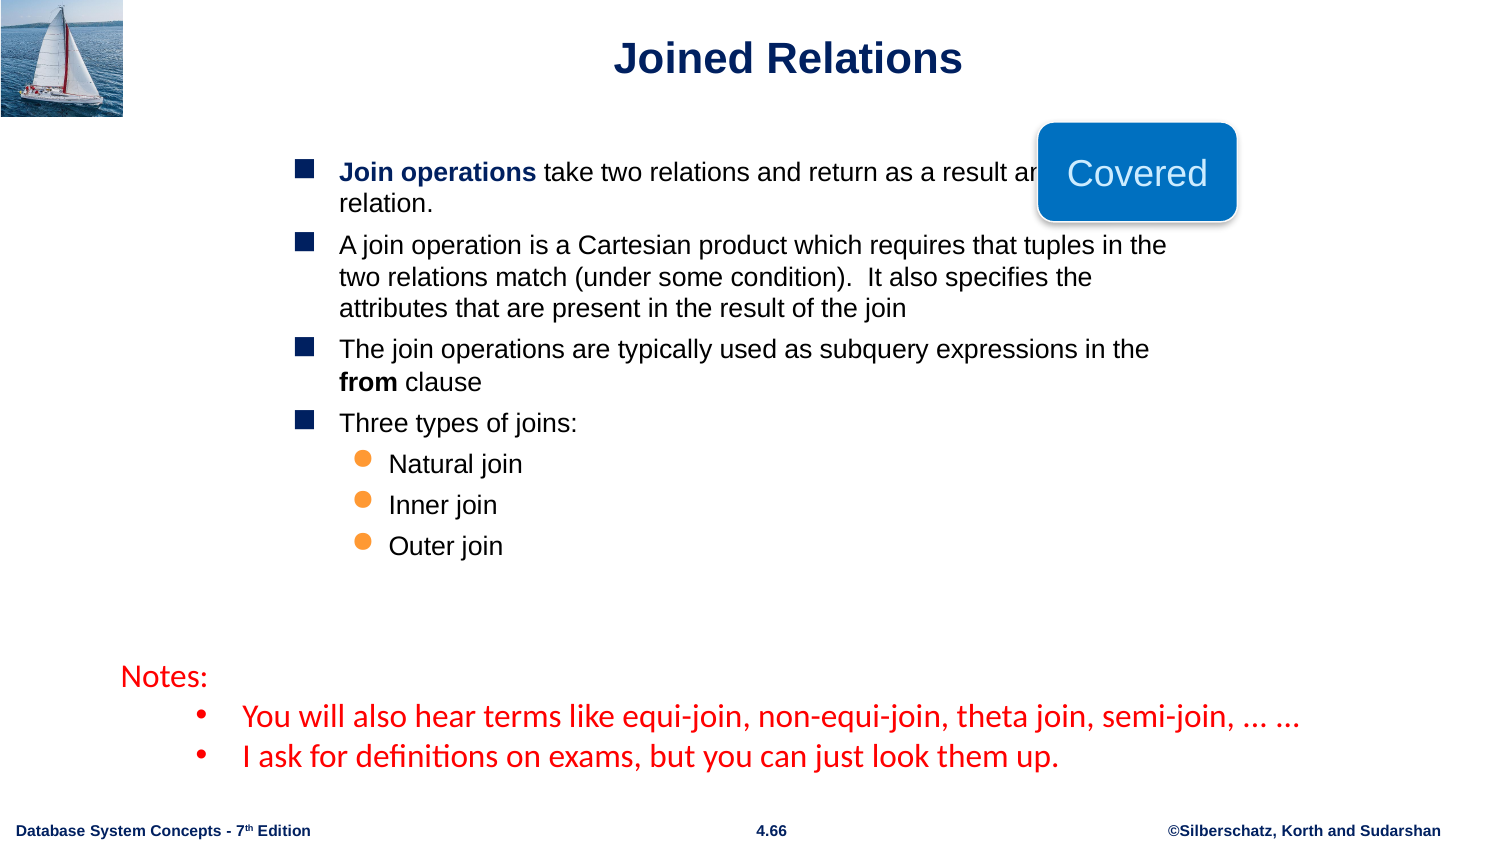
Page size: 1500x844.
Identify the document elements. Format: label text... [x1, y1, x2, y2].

title Joined Relations [125, 14, 1452, 90]
picture [0, 0, 123, 117]
text_box Notes: You will also hear terms like equi-join, non-equi-join, theta join, semi-join, ... ... I ask for definitions on exams, but you can just look them up. [105, 646, 1318, 782]
list Join operations take two relations and return as a result another relation. A join operation is a Cartesian product which requires that tuples in the two relations match (under some condition). It also specifies the attributes that are present in the result of the join The join operations are typically used as subquery expressions in the from clause Three types of joins: Natural join Inner join Outer join [282, 146, 1216, 646]
text_box Covered [1036, 121, 1239, 223]
